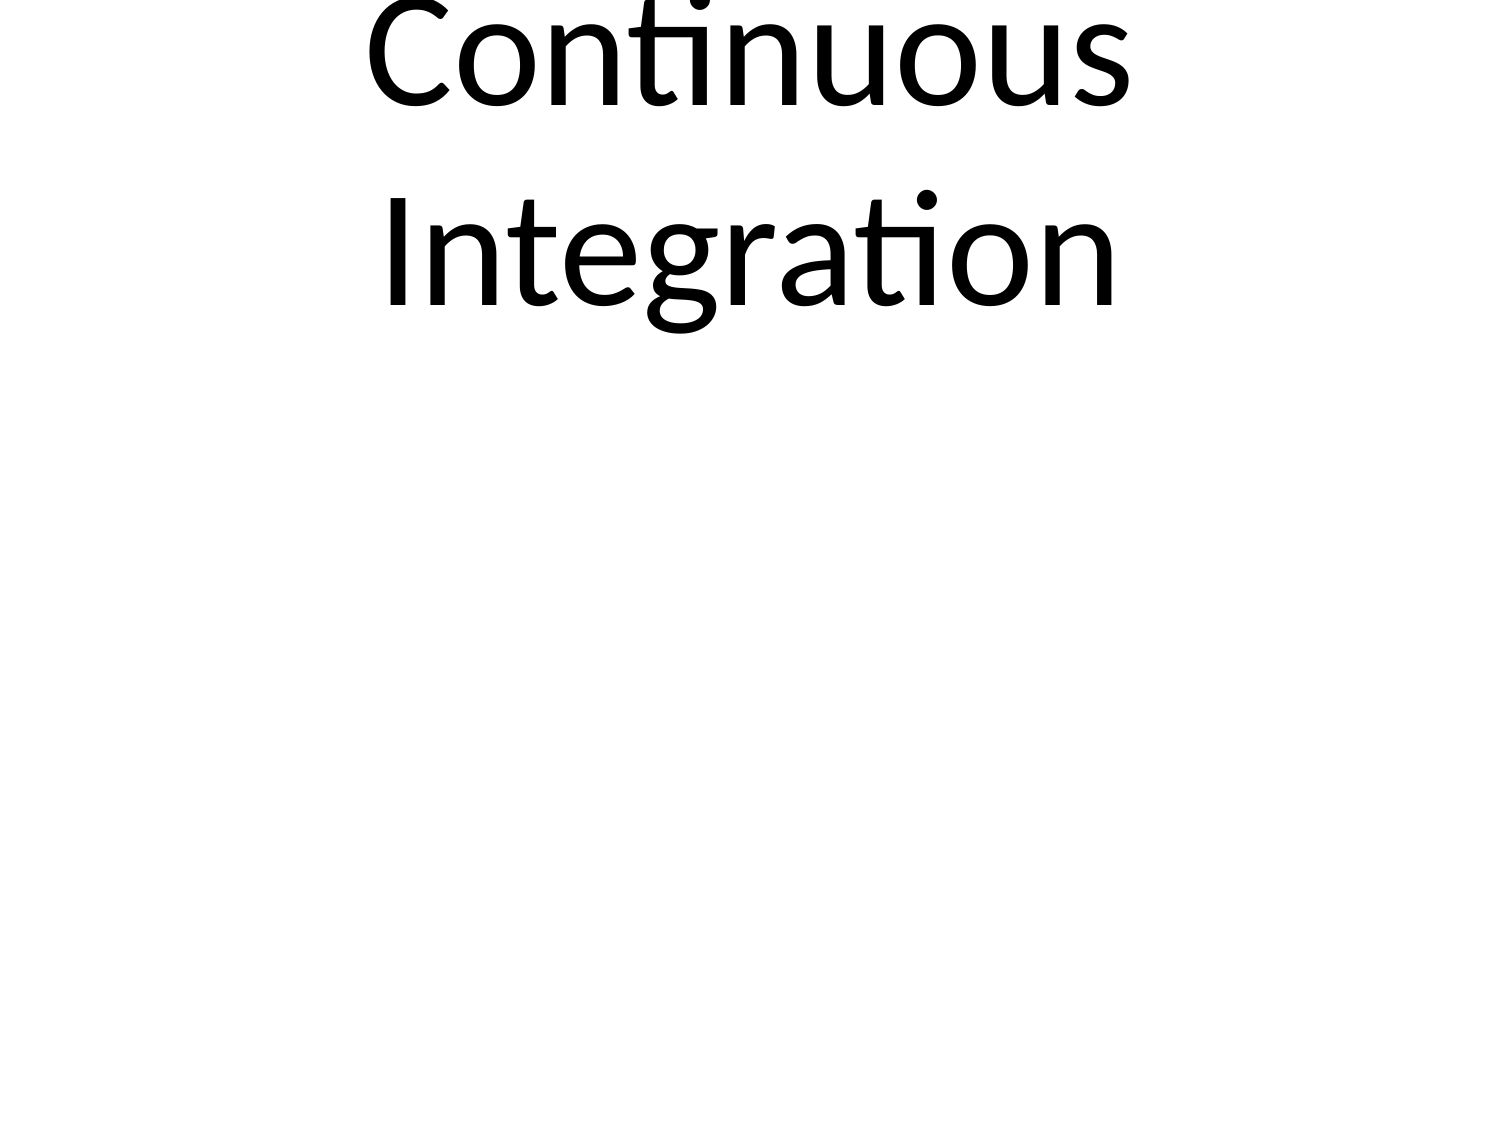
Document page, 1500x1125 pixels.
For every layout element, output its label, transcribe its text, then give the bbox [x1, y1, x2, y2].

title Continuous Integration [75, 45, 1425, 233]
